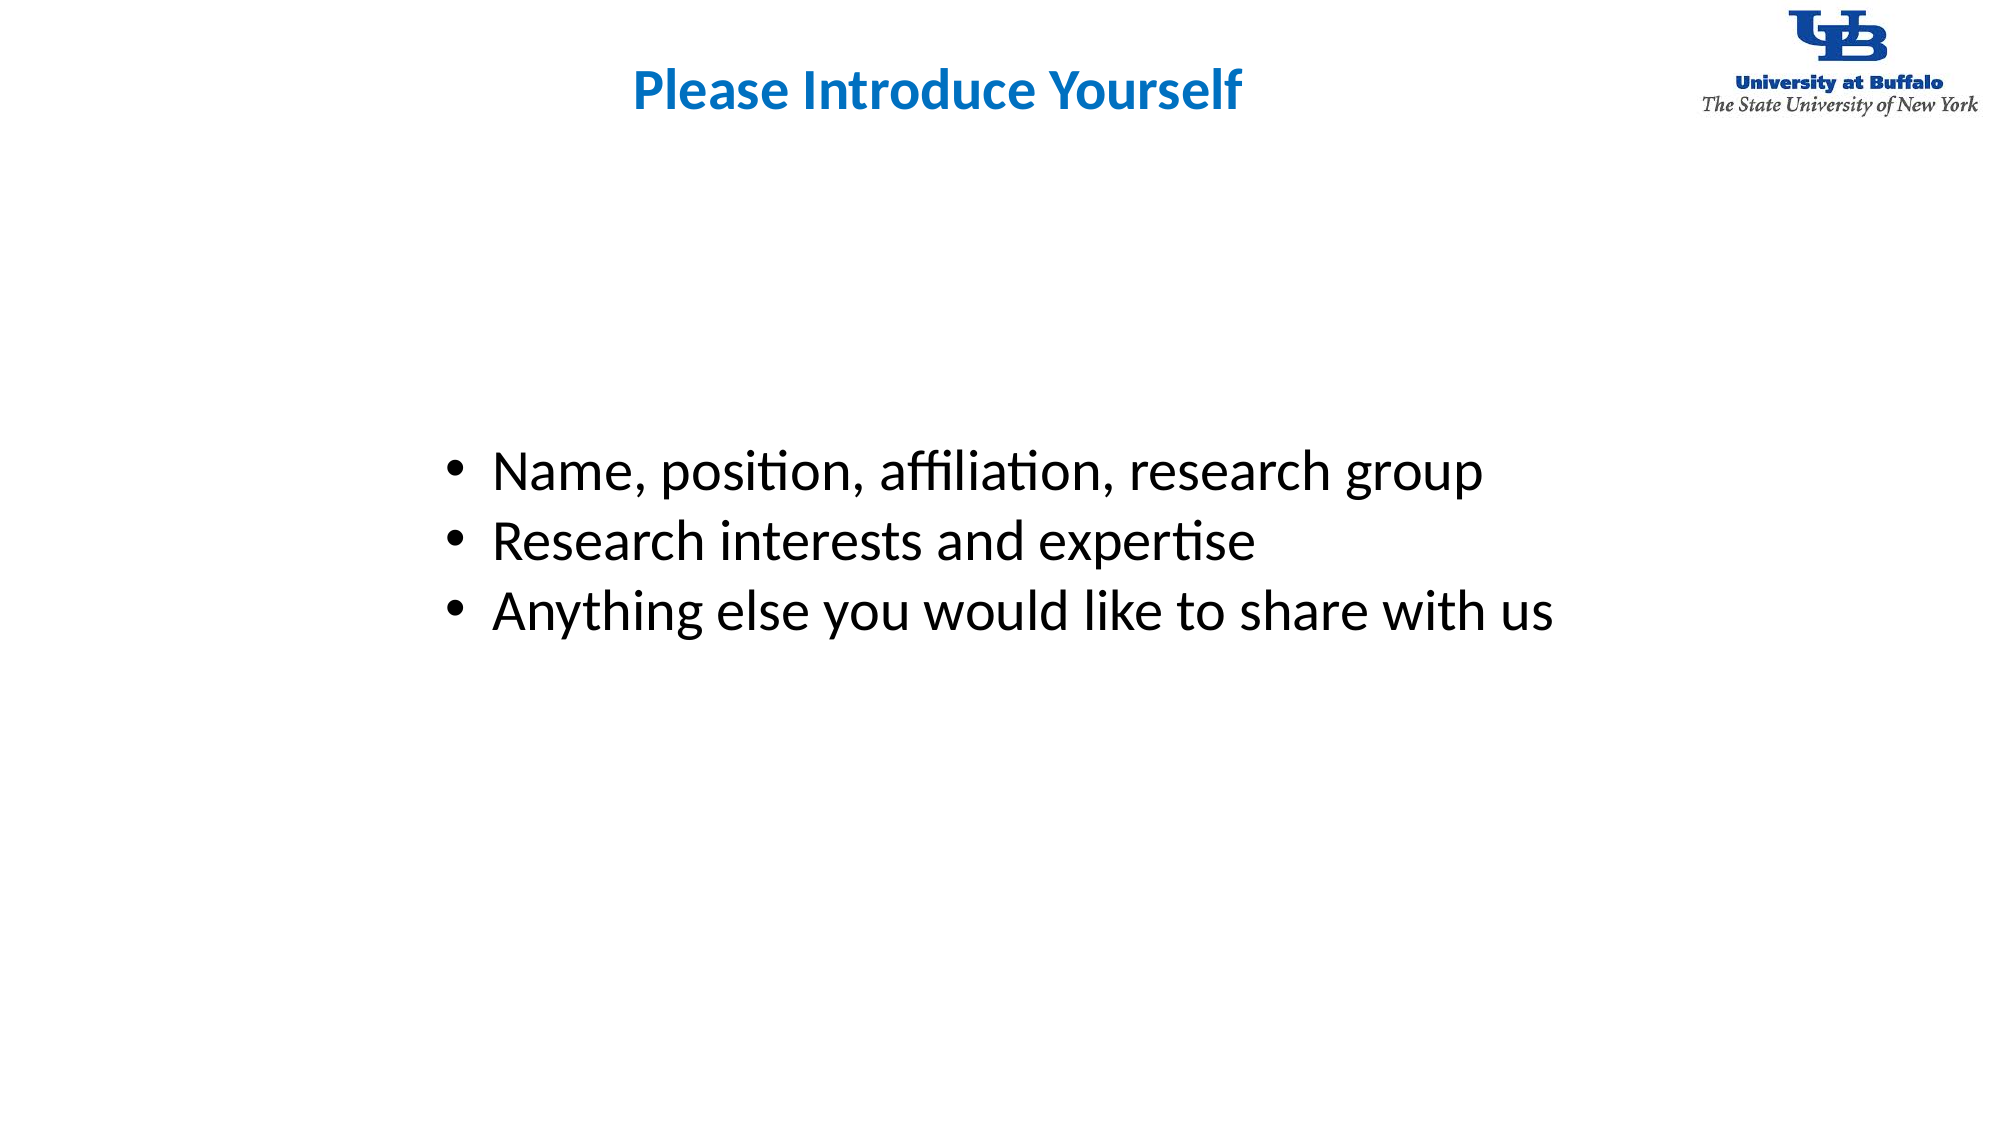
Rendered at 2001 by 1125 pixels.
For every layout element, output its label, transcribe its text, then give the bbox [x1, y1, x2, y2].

text_box Name, position, affiliation, research group Research interests and expertise Anything else you would like to share with us [430, 424, 1570, 650]
picture [1674, 0, 2000, 130]
text_box Please Introduce Yourself [201, 44, 1674, 129]
